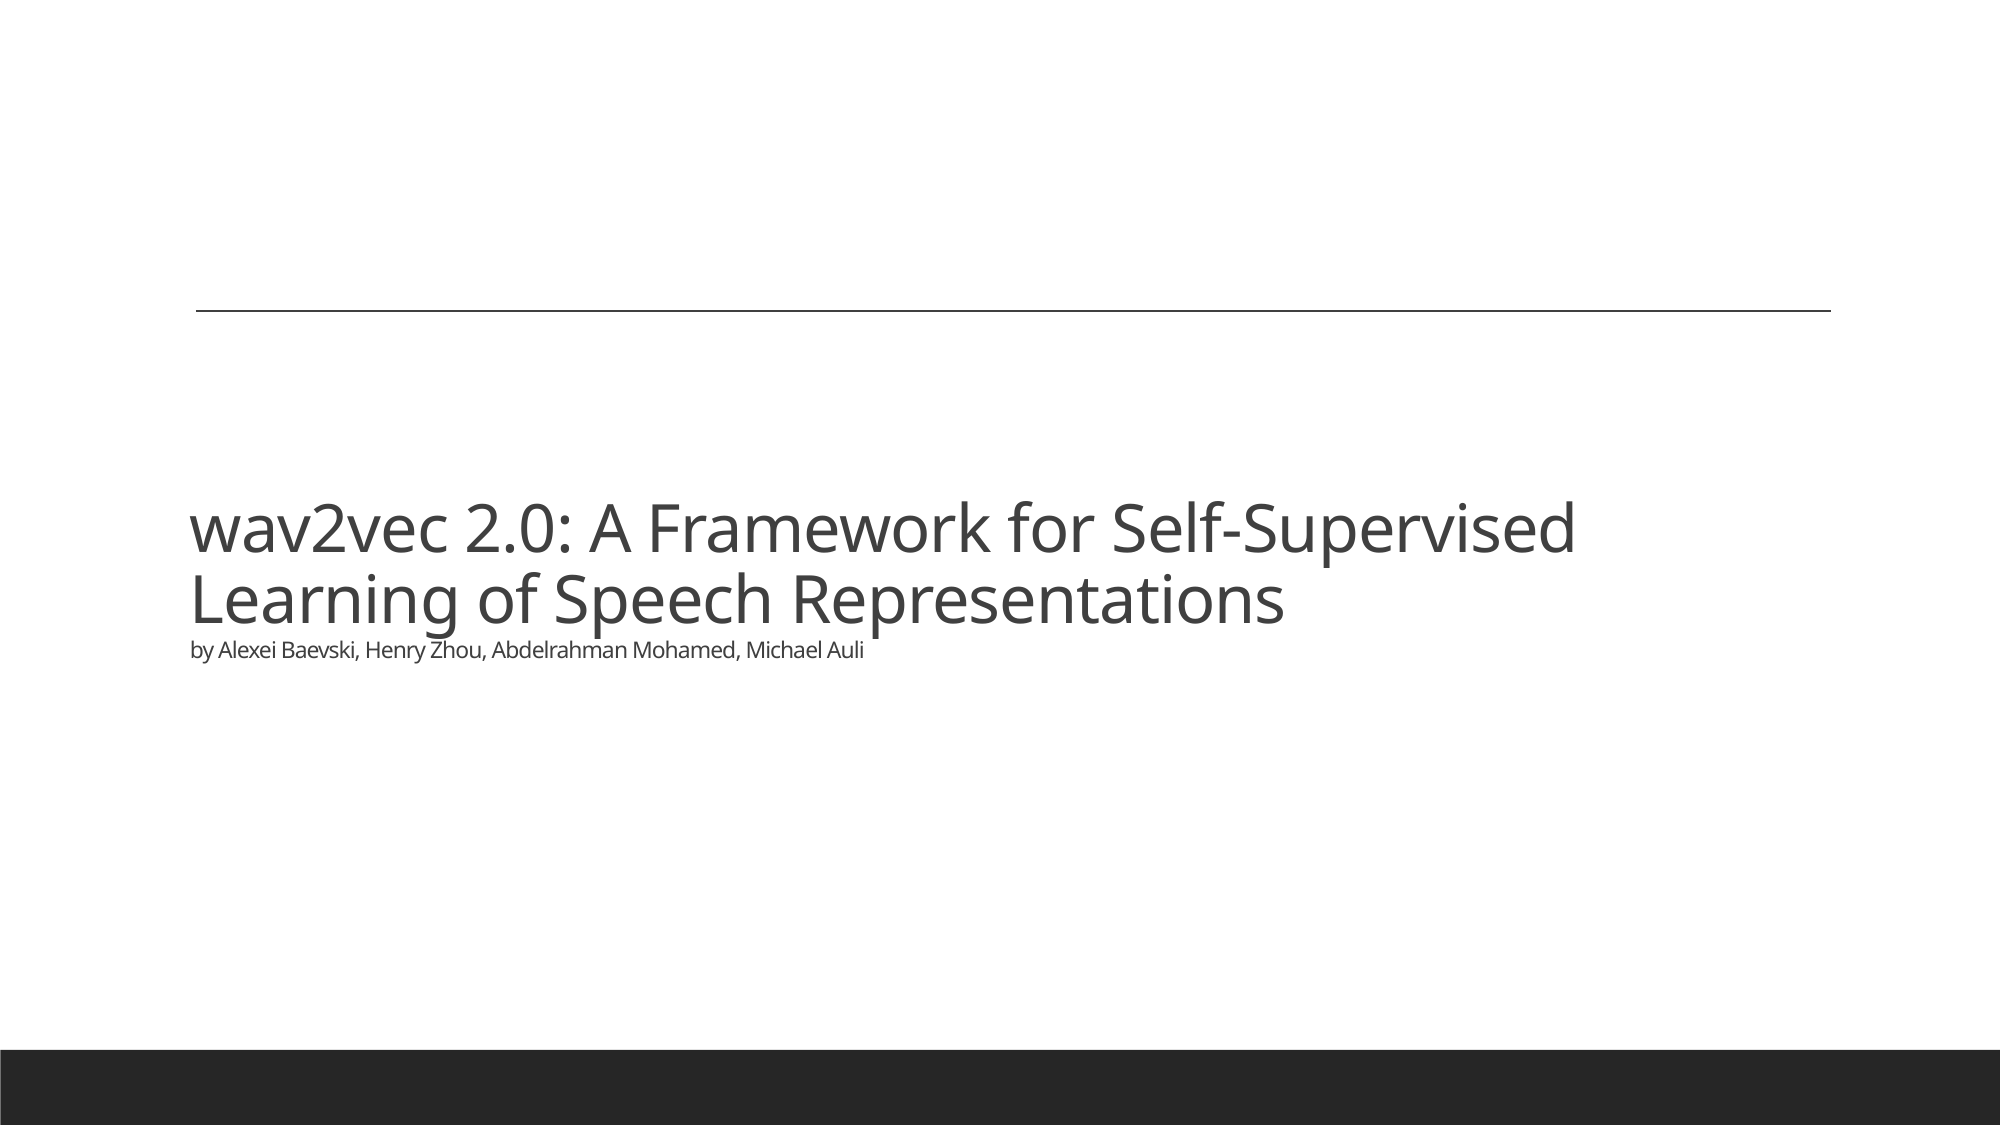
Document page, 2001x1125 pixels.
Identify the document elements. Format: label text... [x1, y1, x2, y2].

title wav2vec 2.0: A Framework for Self-Supervised Learning of Speech Representations by Alexei Baevski, Henry Zhou, Abdelrahman Mohamed, Michael Auli [174, 343, 1825, 671]
